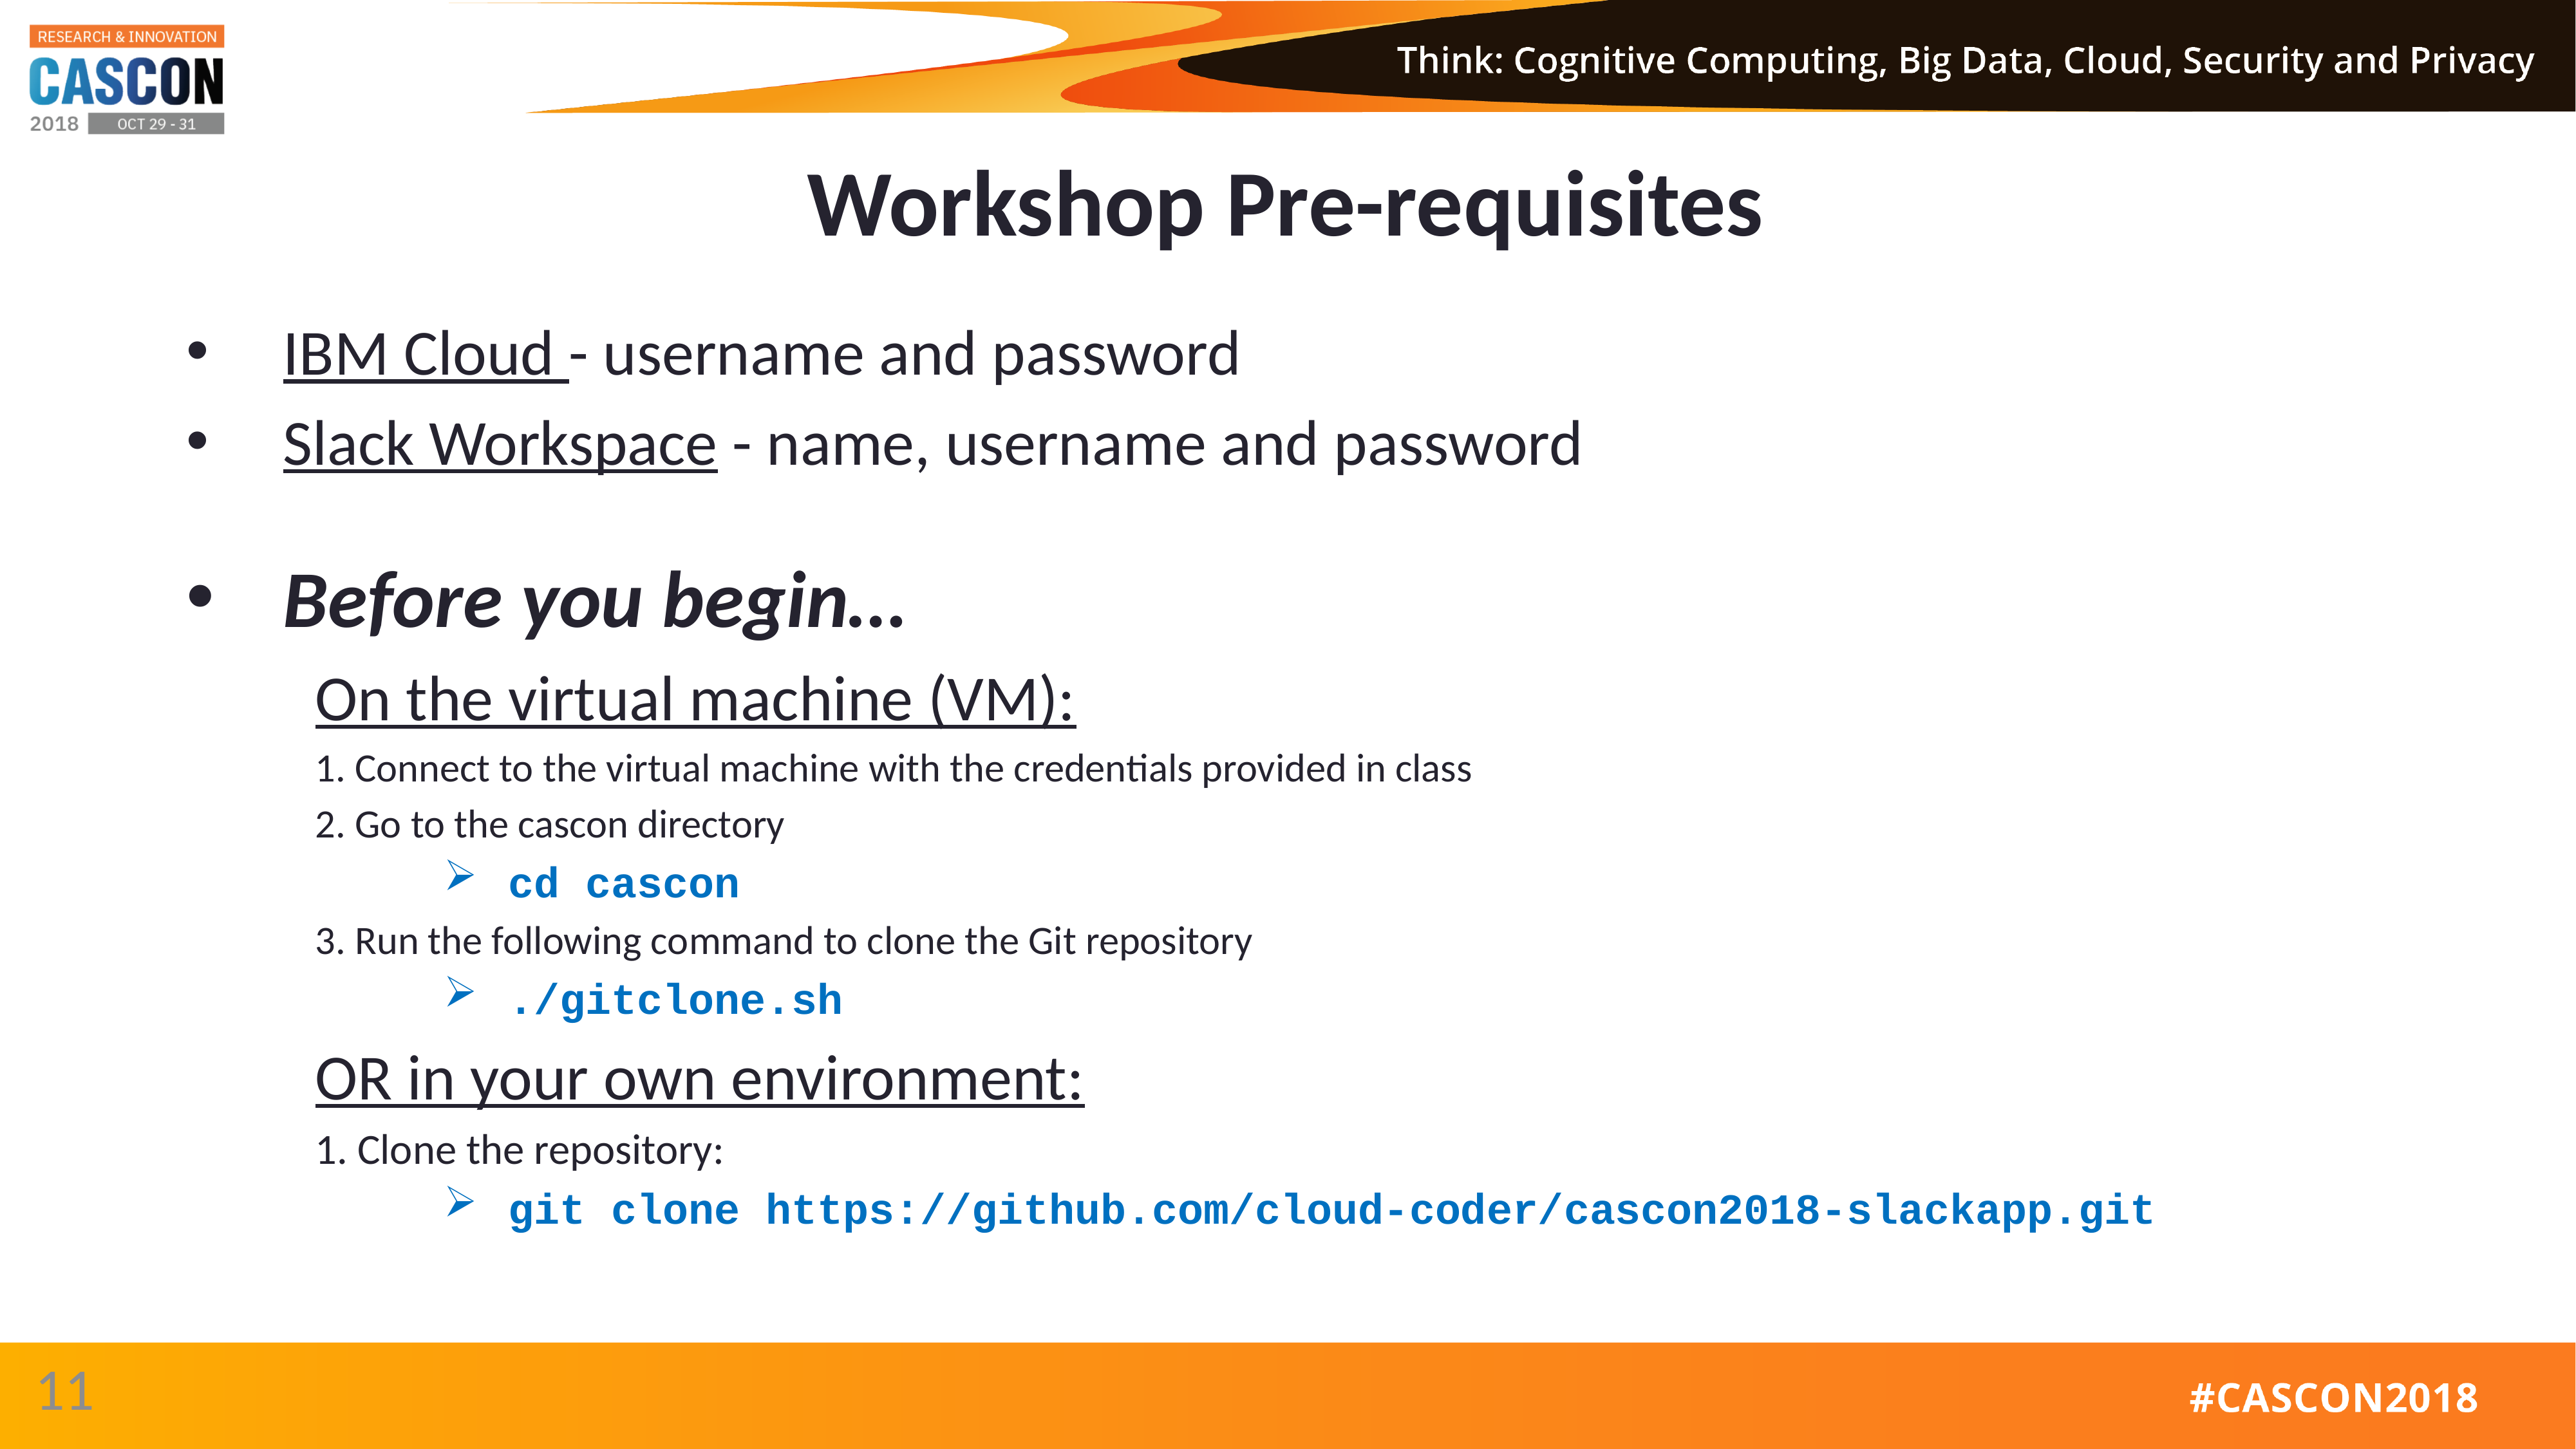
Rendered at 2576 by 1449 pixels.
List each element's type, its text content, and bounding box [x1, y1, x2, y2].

title Workshop Pre-requisites [175, 137, 2397, 277]
picture [0, 0, 2576, 1449]
list IBM Cloud - username and password Slack Workspace - name, username and password Before you begin… On the virtual machine (VM): 1. Connect to the virtual machine with the credentials provided in class 2. Go to the cascon directory cd cascon 3. Run the following command to clone the Git repository ./gitclone.sh OR in your own environment: 1. Clone the repository: git clone https://github.com/cloud-coder/cascon2018-slackapp.git [177, 306, 2399, 1249]
slide_number 11 [25, 1347, 605, 1425]
